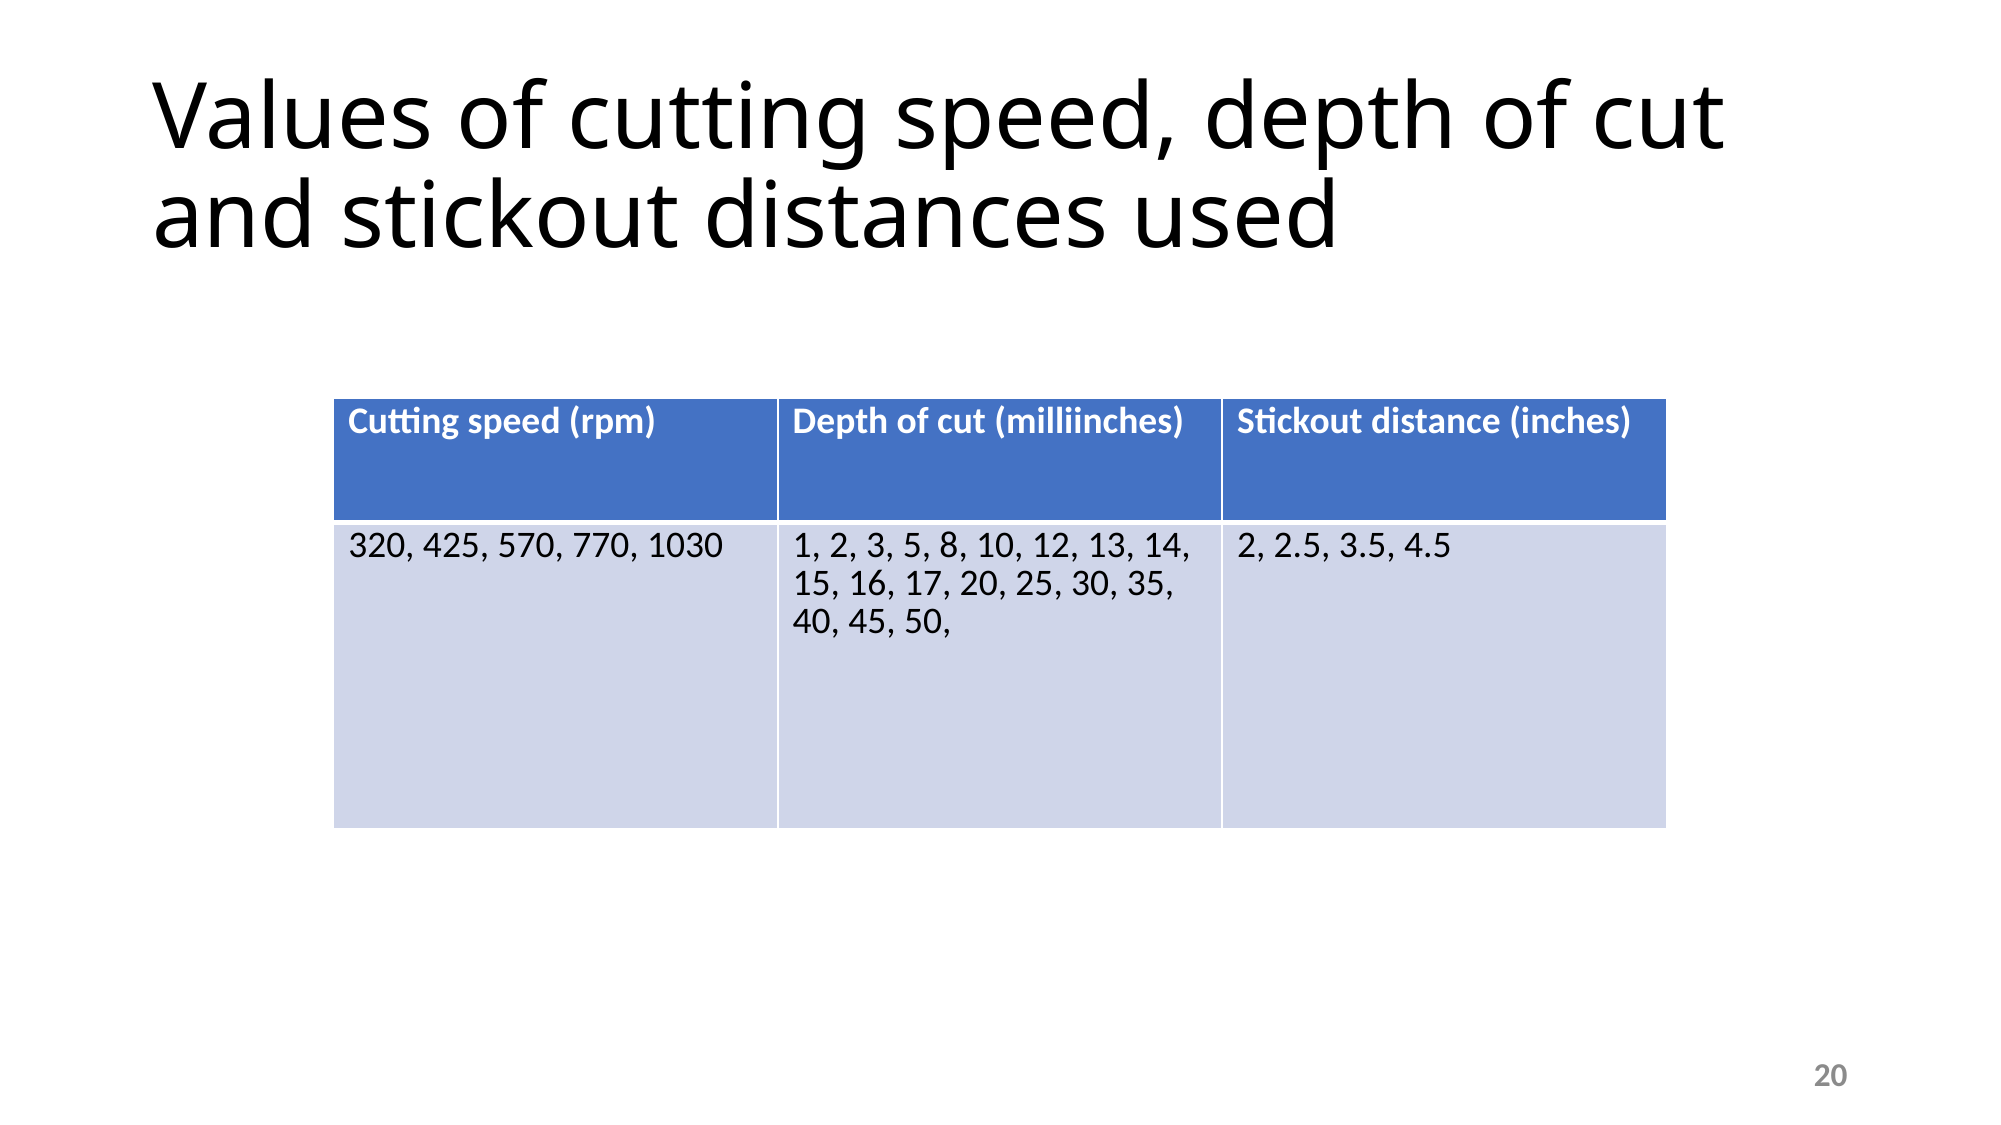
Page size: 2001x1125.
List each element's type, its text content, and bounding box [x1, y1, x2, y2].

table_header Stickout distance (inches) [1223, 399, 1666, 520]
title Values of cutting speed, depth of cut and stickout distances used [137, 59, 1863, 278]
table_cell 1, 2, 3, 5, 8, 10, 12, 13, 14, 15, 16, 17, 20, 25, 30, 35, 40, 45, 50, [779, 525, 1221, 828]
table_header Cutting speed (rpm) [334, 399, 777, 520]
table_cell 2, 2.5, 3.5, 4.5 [1223, 525, 1666, 828]
table_header Depth of cut (milliinches) [779, 399, 1221, 520]
slide_number 20 [1785, 1042, 1863, 1103]
table_cell 320, 425, 570, 770, 1030 [334, 525, 777, 828]
